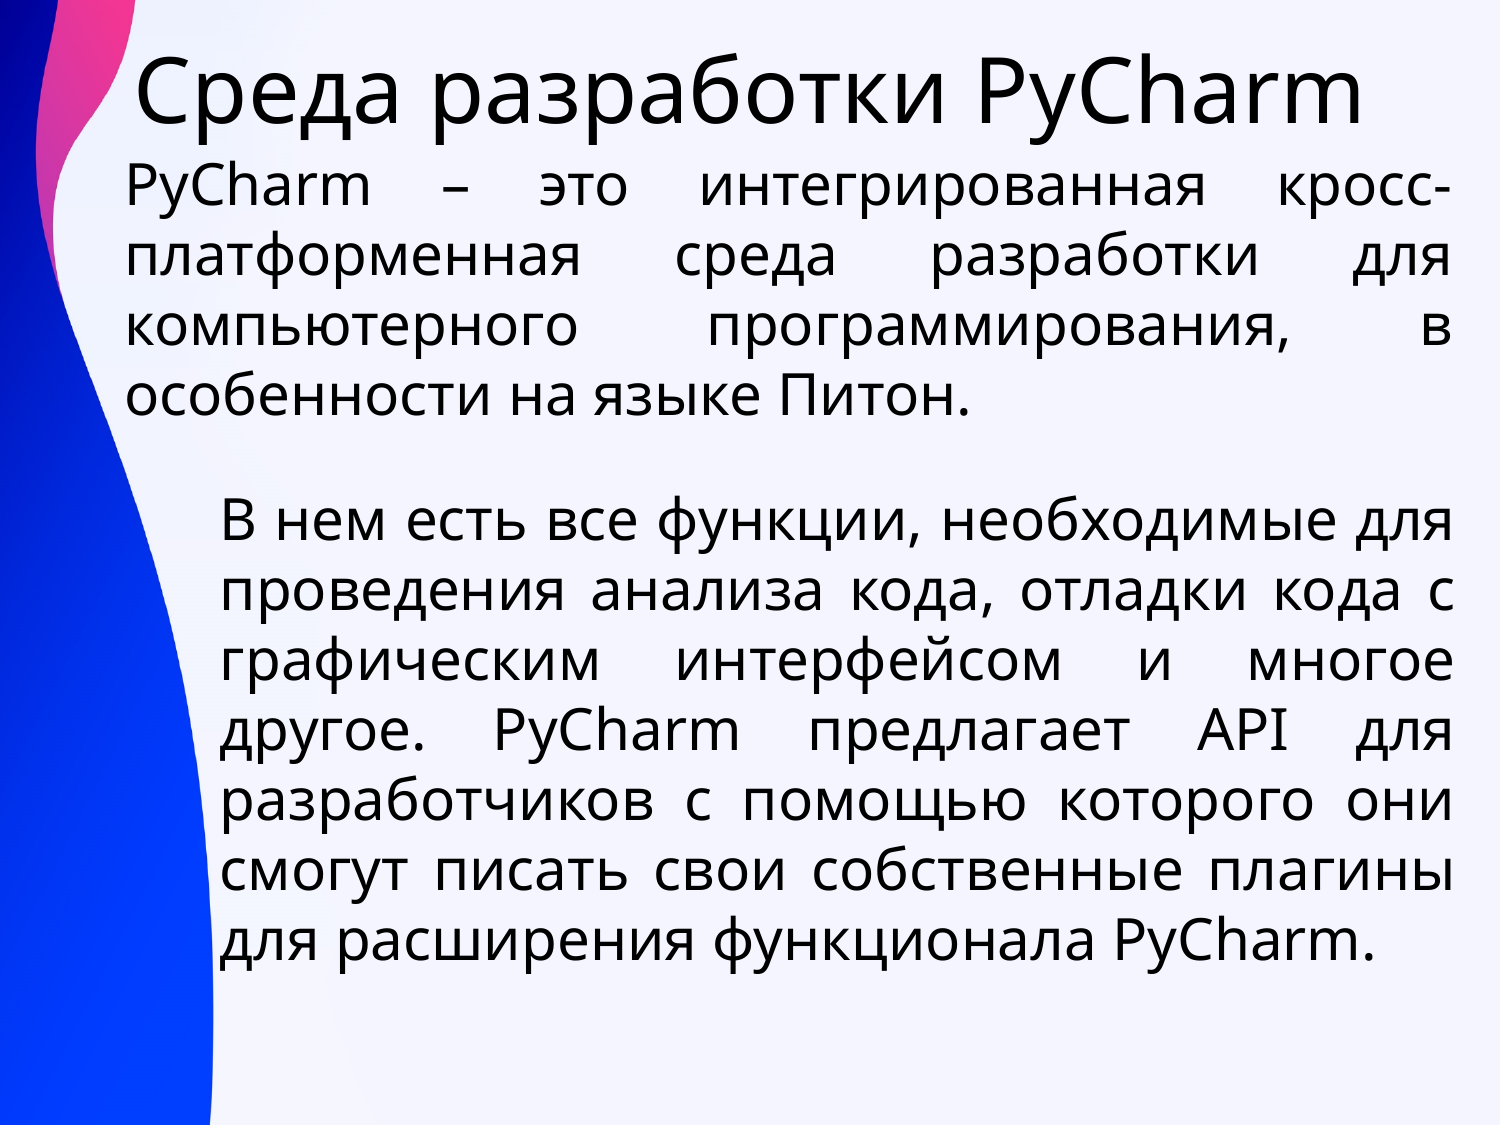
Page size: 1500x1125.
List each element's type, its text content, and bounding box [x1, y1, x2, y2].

text_box В нем есть все функции, необходимые для проведения анализа кода, отладки кода с графическим интерфейсом и многое другое. PyCharm предлагает API для разработчиков с помощью которого они смогут писать свои собственные плагины для расширения функционала PyCharm. [205, 474, 1471, 980]
picture [0, 0, 1500, 1125]
text_box Среда разработки PyCharm [118, 0, 1381, 140]
text_box PyCharm – это интегрированная кросс-платформенная среда разработки для компьютерного программирования, в особенности на языке Питон. [109, 140, 1468, 435]
